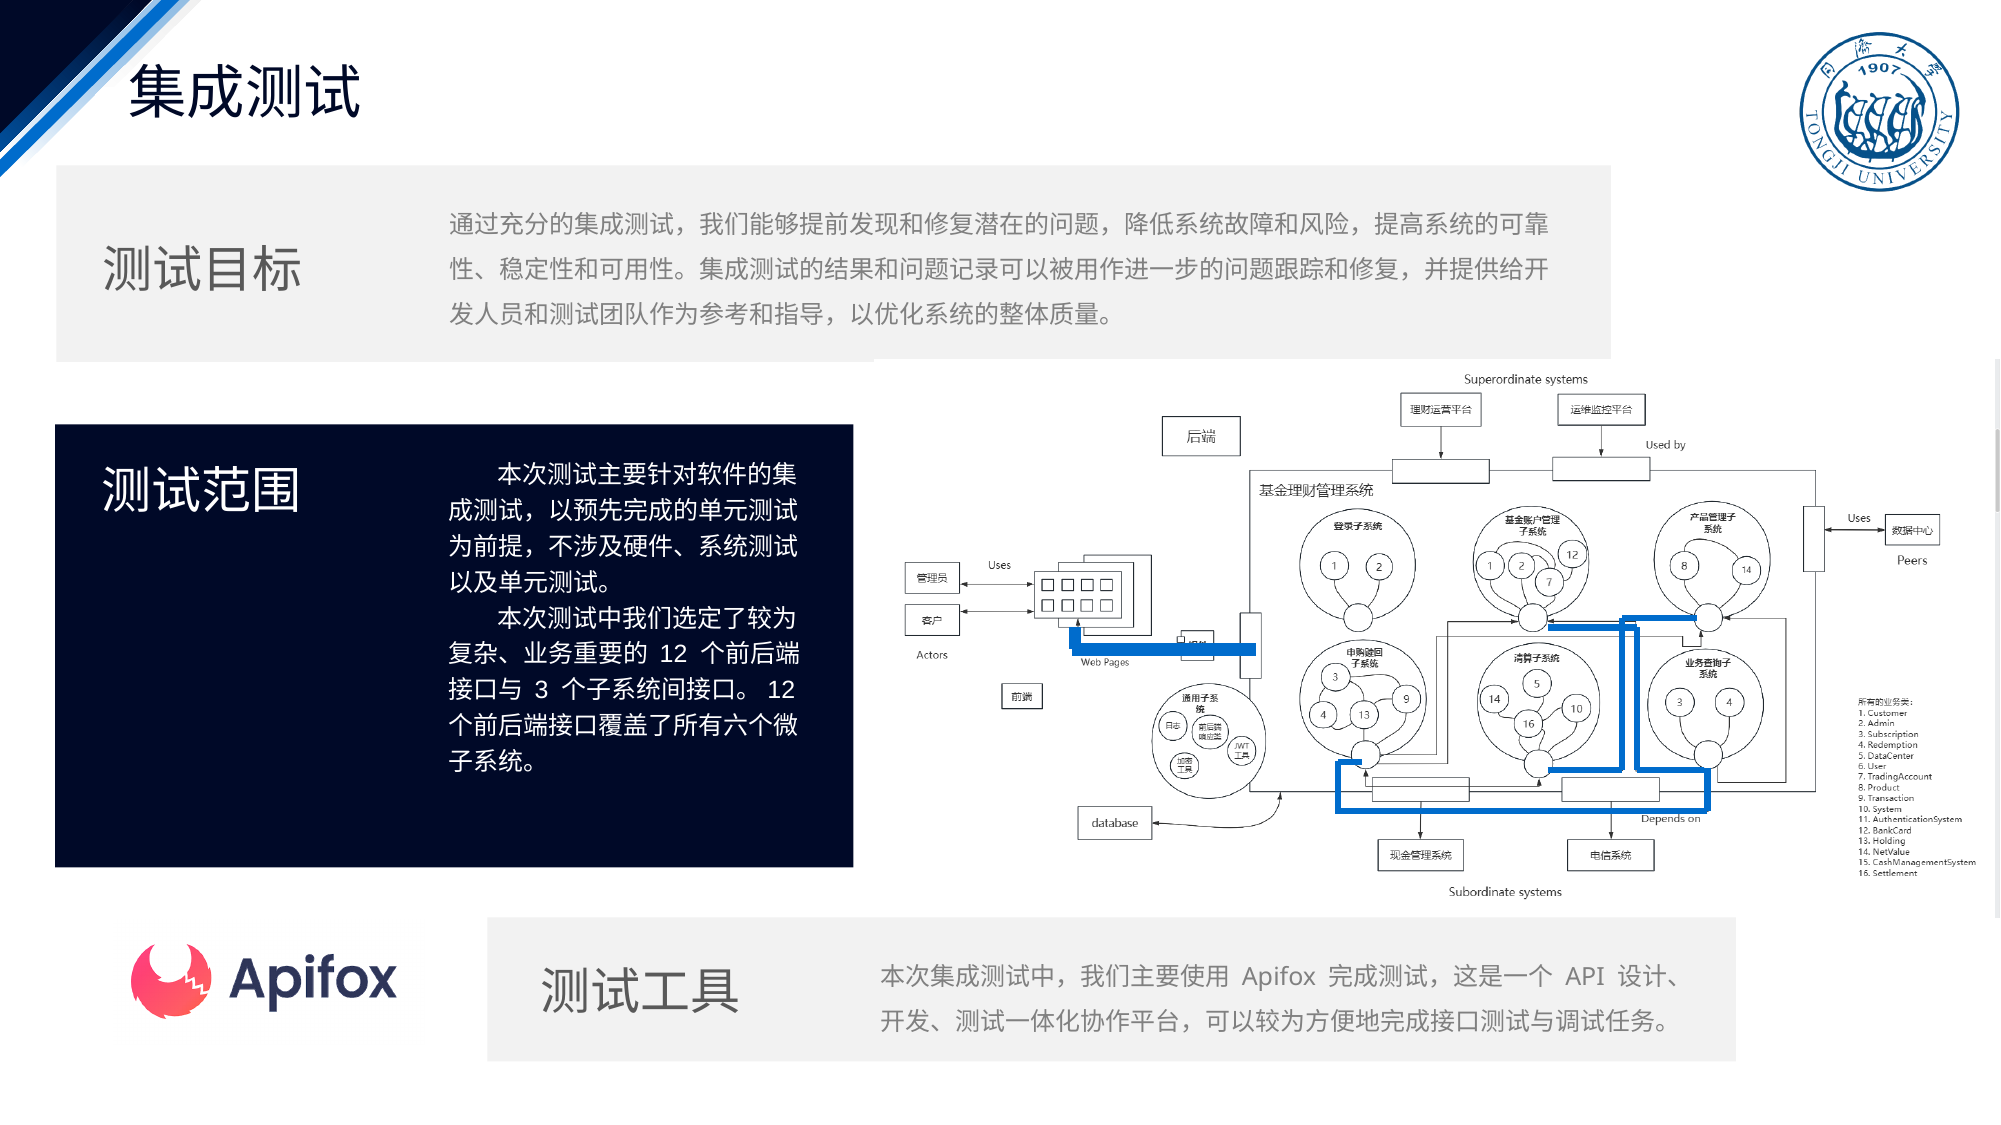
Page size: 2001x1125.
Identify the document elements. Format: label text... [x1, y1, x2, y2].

text_box 测试范围 [86, 451, 374, 526]
text_box 测试目标 [87, 230, 375, 306]
text_box 本次集成测试中，我们主要使用 Apifox 完成测试，这是一个 API 设计、开发、测试一体化协作平台，可以较为方便地完成接口测试与调试任务。 [865, 938, 1701, 1043]
text_box 集成测试 [113, 47, 563, 133]
text_box 测试工具 [525, 951, 814, 1027]
text_box [54, 423, 854, 868]
text_box 通过充分的集成测试，我们能够提前发现和修复潜在的问题，降低系统故障和风险，提高系统的可靠性、稳定性和可用性。集成测试的结果和问题记录可以被用作进一步的问题跟踪和修复，并提供给开发人员和测试团队作为参考和指导，以优化系统的整体质量。 [434, 186, 1569, 336]
text_box [486, 916, 1737, 1062]
text_box [55, 164, 1612, 363]
picture [874, 359, 2000, 918]
text_box 本次测试主要针对软件的集成测试，以预先完成的单元测试为前提，不涉及硬件、系统测试以及单元测试。 本次测试中我们选定了较为复杂、业务重要的 12 个前后端接口与 3 个子系统间接口。12 个前后端接口覆盖了所有六个微子系统。 [433, 445, 823, 783]
picture [113, 919, 425, 1045]
picture [1799, 31, 1960, 192]
